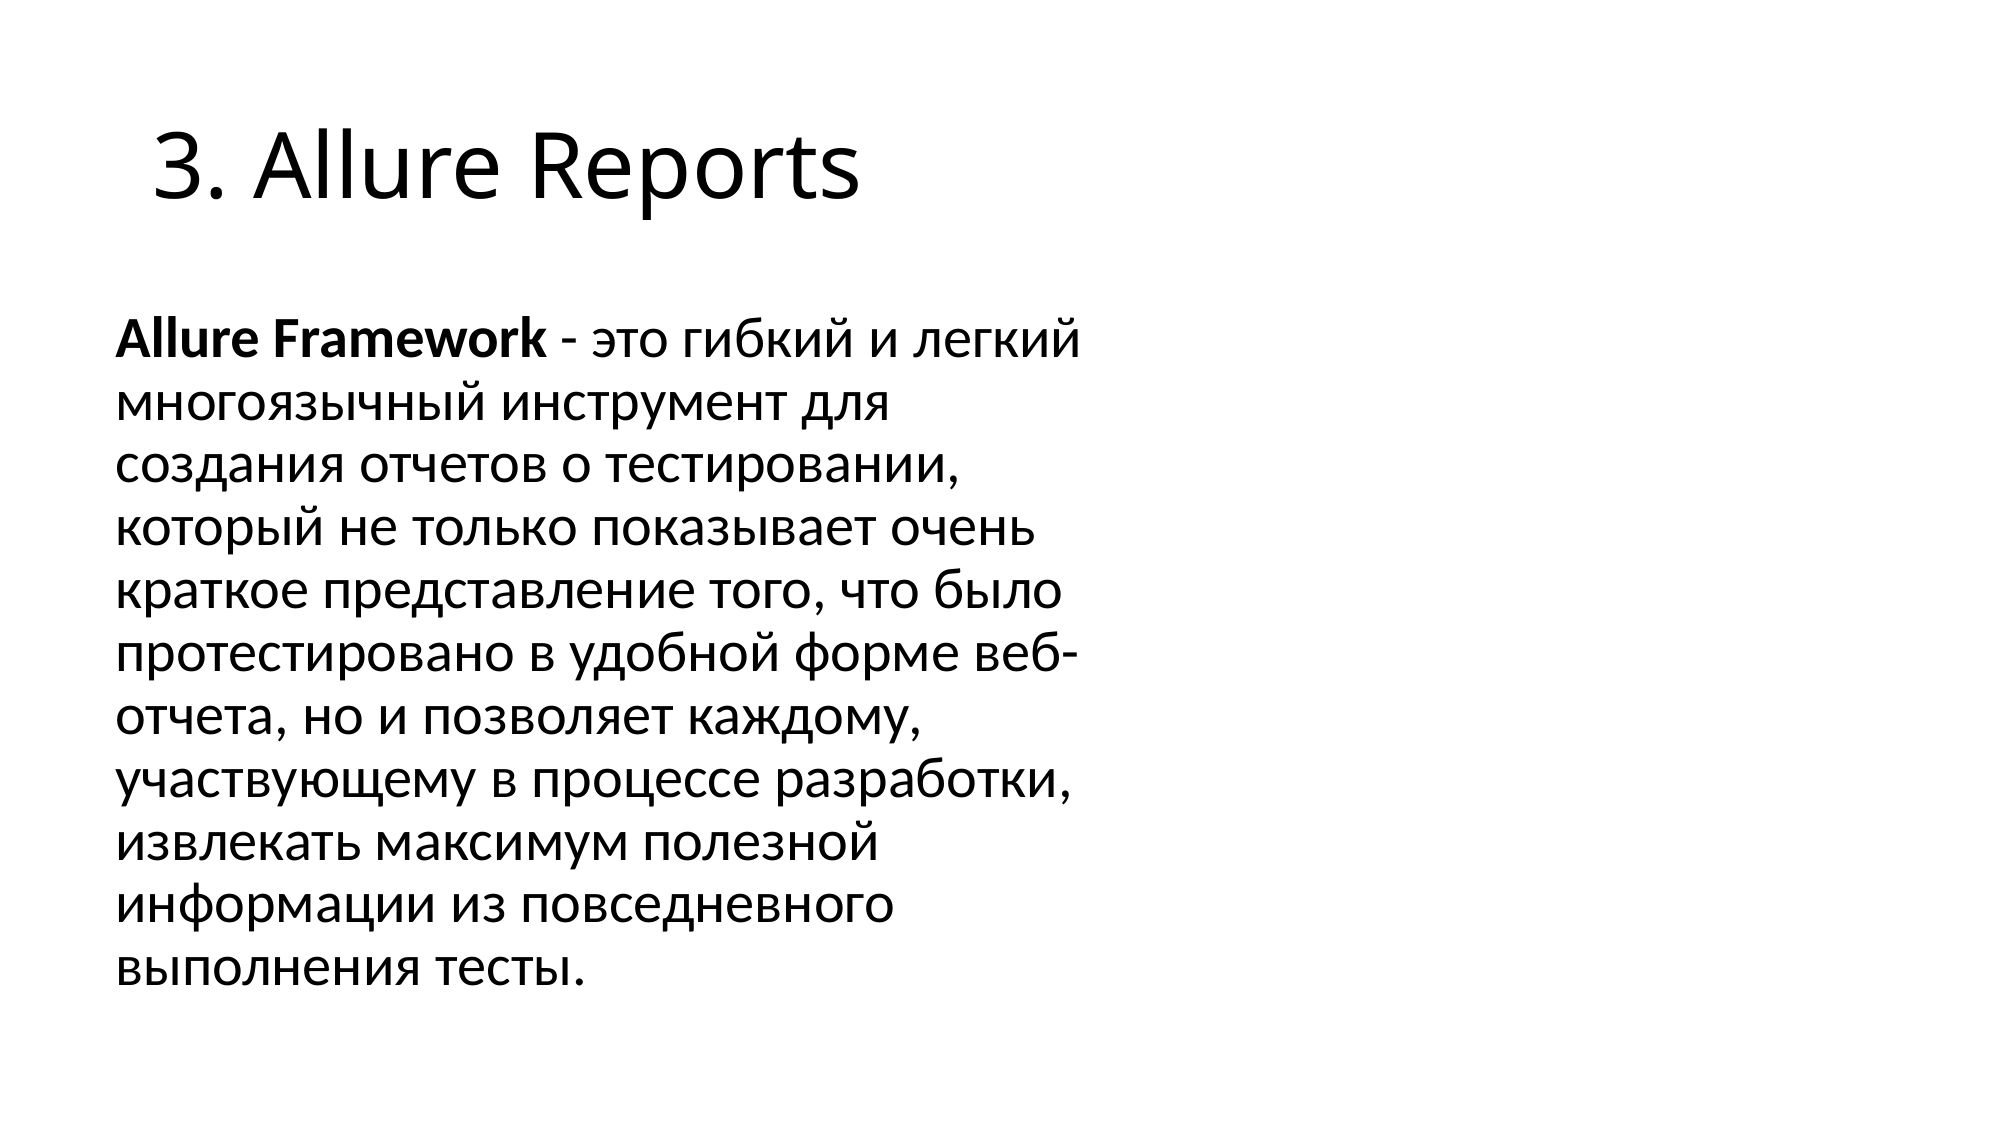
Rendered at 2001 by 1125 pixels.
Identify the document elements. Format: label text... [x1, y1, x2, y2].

title 3. Allure Reports [137, 59, 1863, 278]
list Allure Framework - это гибкий и легкий многоязычный инструмент для создания отчетов о тестировании, который не только показывает очень краткое представление того, что было протестировано в удобной форме веб-отчета, но и позволяет каждому, участвующему в процессе разработки, извлекать максимум полезной информации из повседневного выполнения тесты. [100, 299, 1107, 1014]
